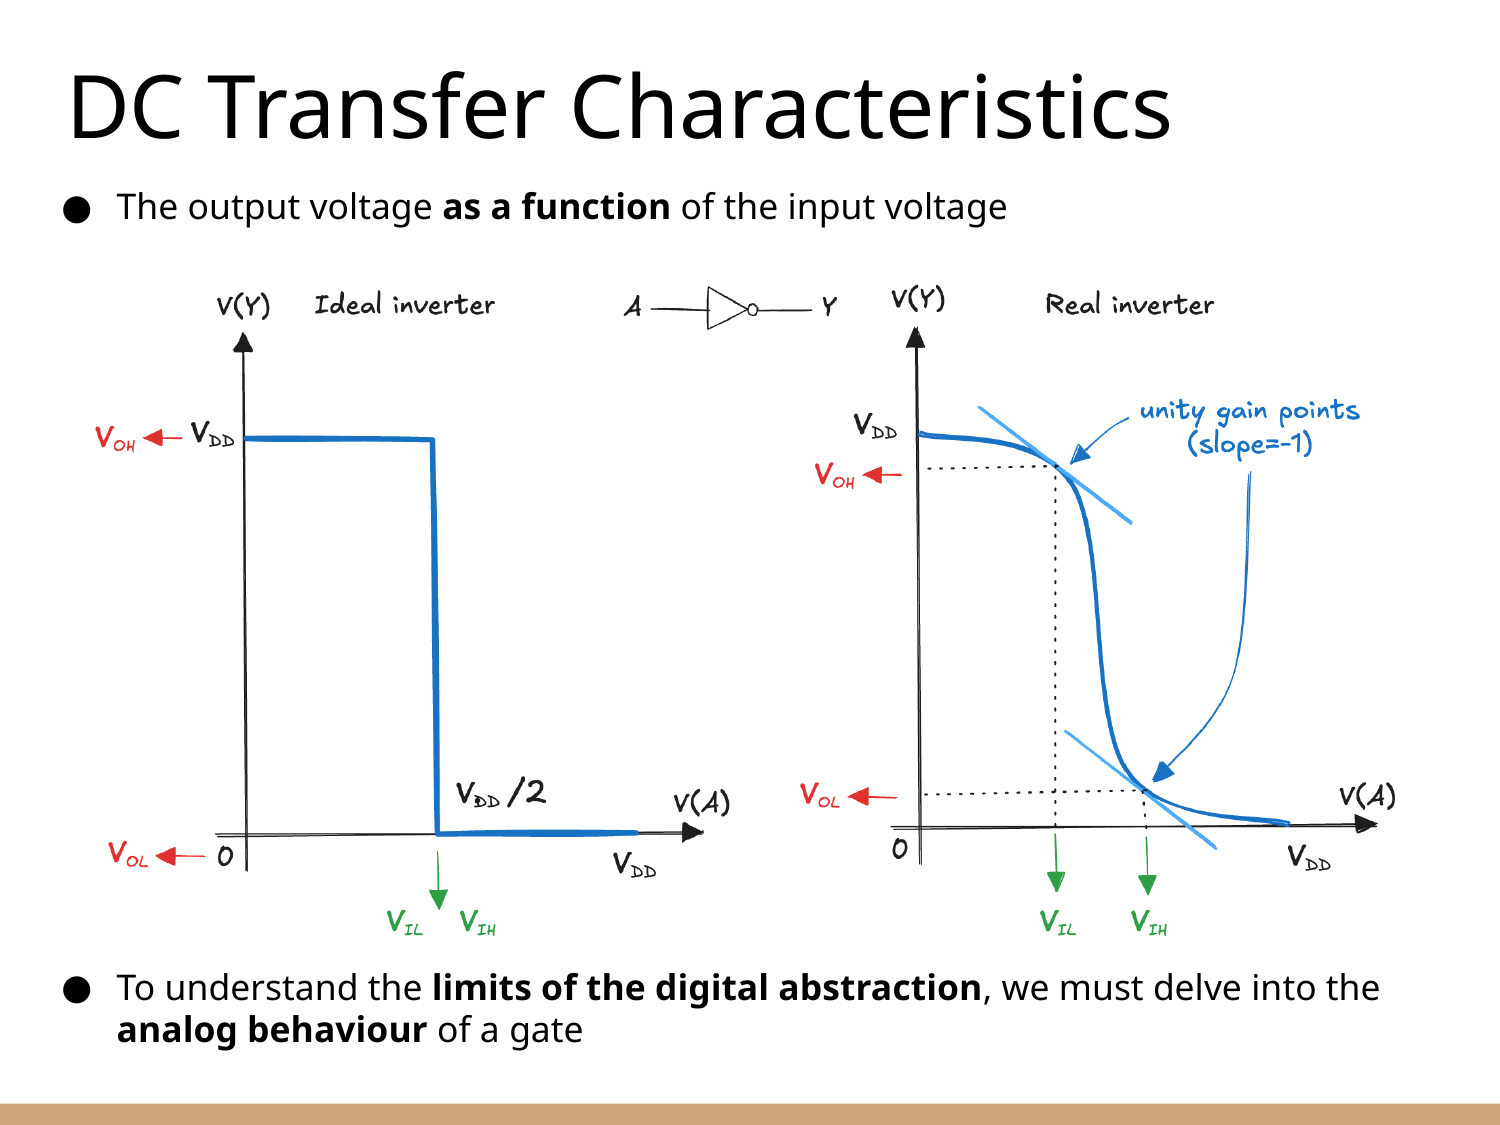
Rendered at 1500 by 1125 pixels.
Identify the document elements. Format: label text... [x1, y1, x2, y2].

picture [80, 269, 1410, 955]
list The output voltage as a function of the input voltage To understand the limits of the digital abstraction, we must delve into the analog behaviour of a gate [26, 169, 1474, 1080]
title DC Transfer Characteristics [51, 69, 1449, 172]
